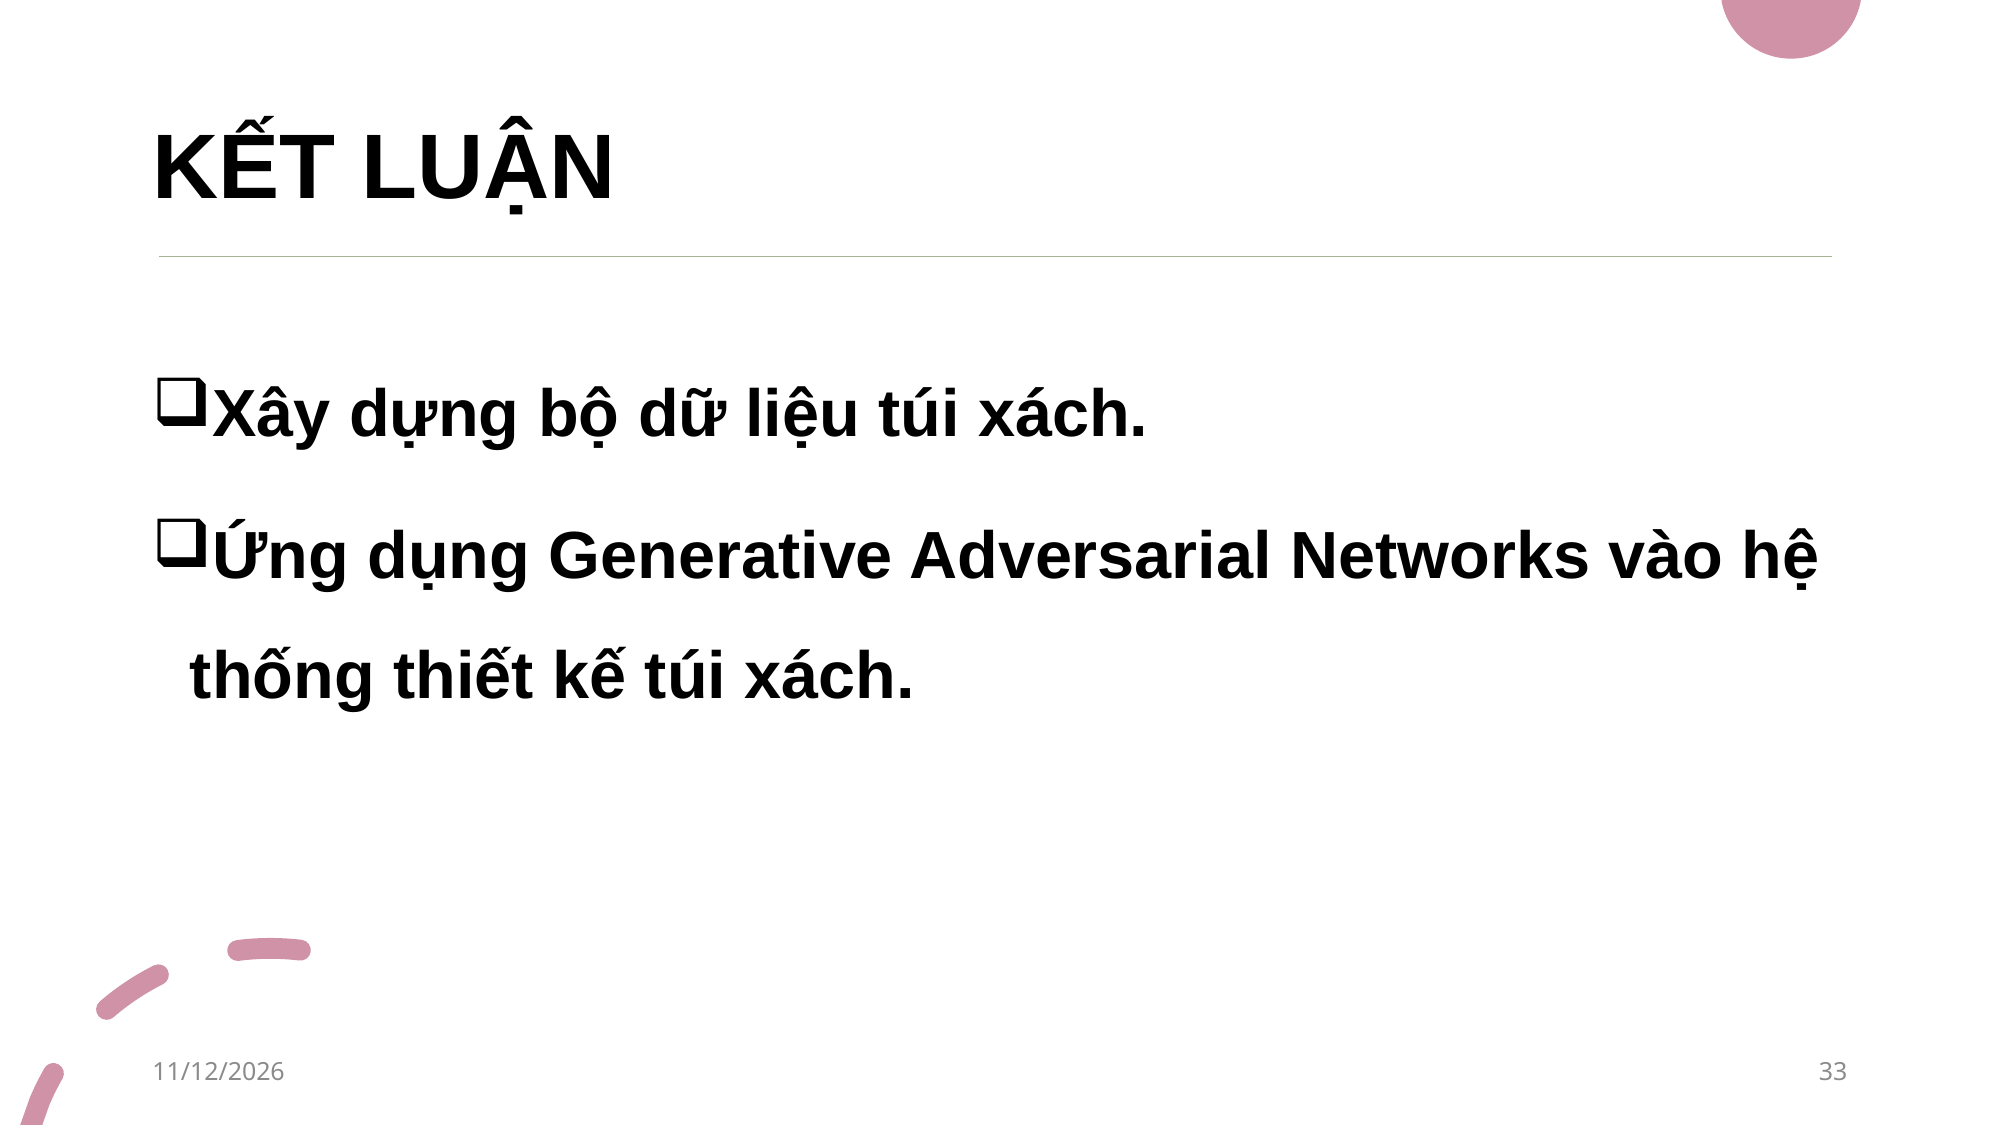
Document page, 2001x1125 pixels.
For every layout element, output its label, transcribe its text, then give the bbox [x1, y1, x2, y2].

slide_number 33 [1412, 1042, 1863, 1103]
text_box Xây dựng bộ dữ liệu túi xách. Ứng dụng Generative Adversarial Networks vào hệ thống thiết kế túi xách. [137, 371, 1863, 1066]
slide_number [137, 1042, 588, 1103]
title KẾT LUẬN [137, 59, 1863, 278]
